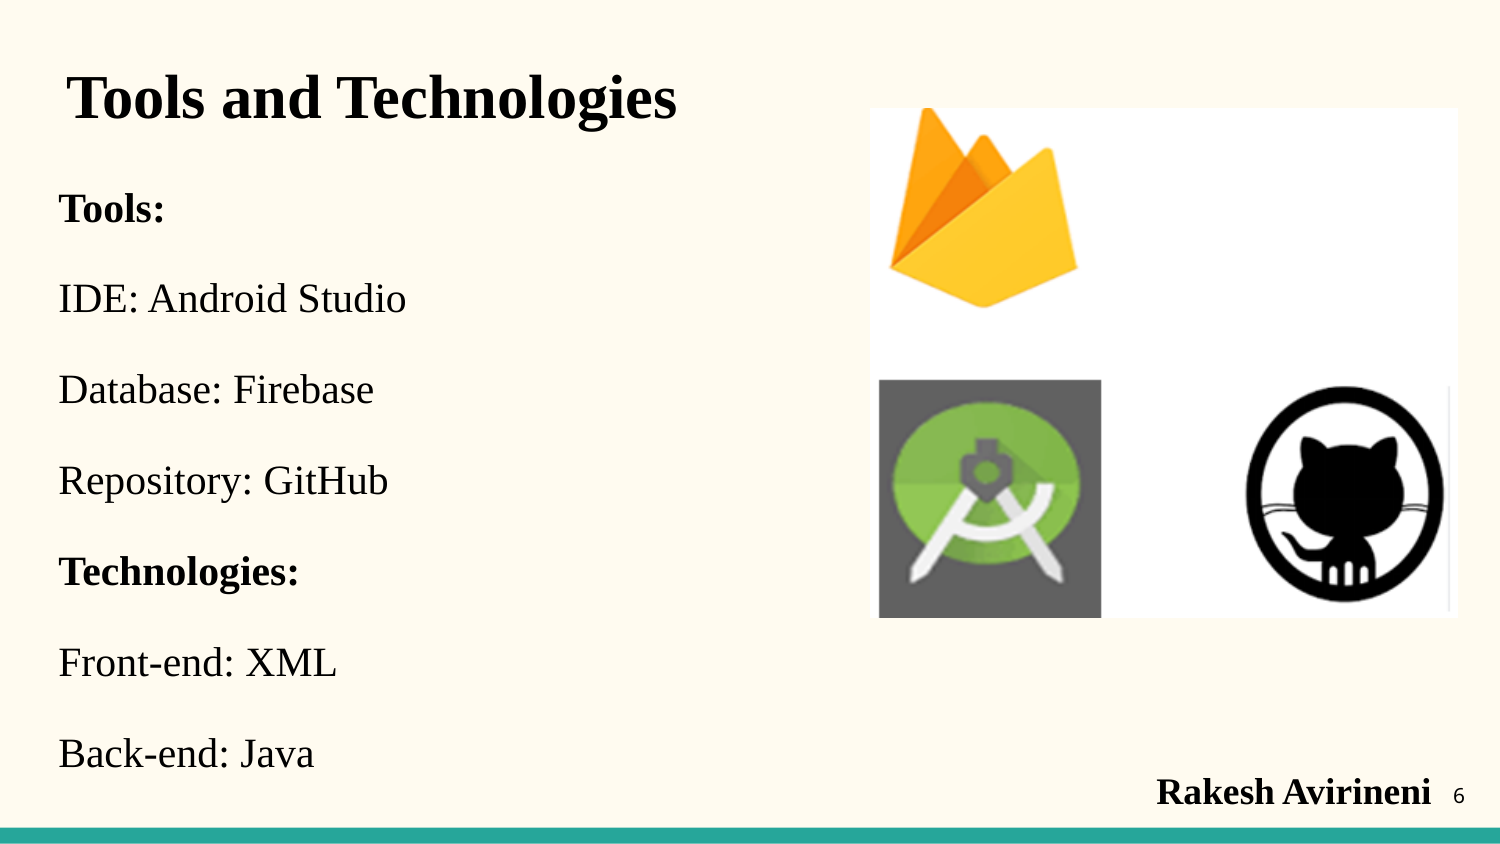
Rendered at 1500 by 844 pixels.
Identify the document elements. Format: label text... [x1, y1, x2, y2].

title Tools and Technologies [51, 40, 1449, 141]
slide_number ‹#› [1389, 764, 1480, 830]
list Rakesh Avirineni [1141, 745, 1467, 797]
picture [869, 108, 1458, 619]
list Tools: IDE: Android Studio Database: Firebase Repository: GitHub Technologies: Front-end: XML Back-end: Java [43, 157, 1457, 746]
